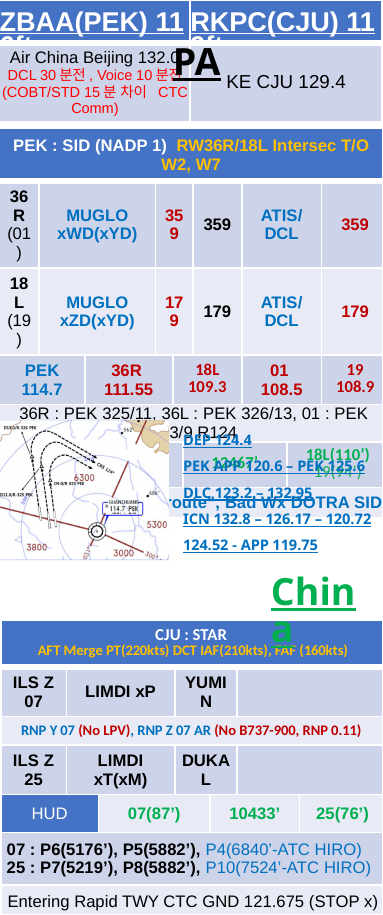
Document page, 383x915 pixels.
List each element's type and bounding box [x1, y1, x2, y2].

table_cell [40, 269, 155, 354]
table_cell [2, 717, 382, 744]
table_cell [2, 795, 98, 832]
table_cell [238, 746, 382, 794]
table_header [0, 1, 189, 40]
table_cell [194, 269, 241, 354]
table_cell [0, 405, 382, 420]
table_cell [86, 356, 172, 404]
table_cell [243, 184, 321, 267]
table_cell [243, 356, 321, 404]
table_cell [2, 833, 382, 884]
table_header [2, 621, 382, 664]
table_cell [67, 746, 174, 794]
table_cell [322, 356, 382, 404]
table_cell [176, 670, 236, 716]
text_box [143, 37, 250, 89]
table_cell [176, 746, 236, 794]
table_cell [322, 269, 382, 354]
table_cell [156, 269, 192, 354]
table_cell [191, 46, 381, 121]
table_cell [211, 795, 299, 832]
table_cell [2, 670, 66, 716]
table_cell [156, 184, 192, 267]
table_header [191, 1, 381, 40]
text_box [168, 416, 382, 619]
table_cell [0, 356, 84, 404]
table_cell [99, 795, 209, 832]
table_cell [174, 356, 241, 404]
picture [0, 420, 170, 562]
table_cell [238, 670, 382, 716]
table_header [0, 129, 382, 178]
table_cell [322, 184, 382, 267]
table_cell [0, 269, 38, 354]
table_cell [0, 184, 38, 267]
table_cell [0, 46, 189, 121]
table_cell [194, 184, 241, 267]
table_cell [243, 269, 321, 354]
table_cell [2, 746, 66, 794]
table_cell [300, 795, 382, 832]
table_cell [40, 184, 155, 267]
table_cell [2, 886, 382, 914]
table_cell [67, 670, 174, 716]
